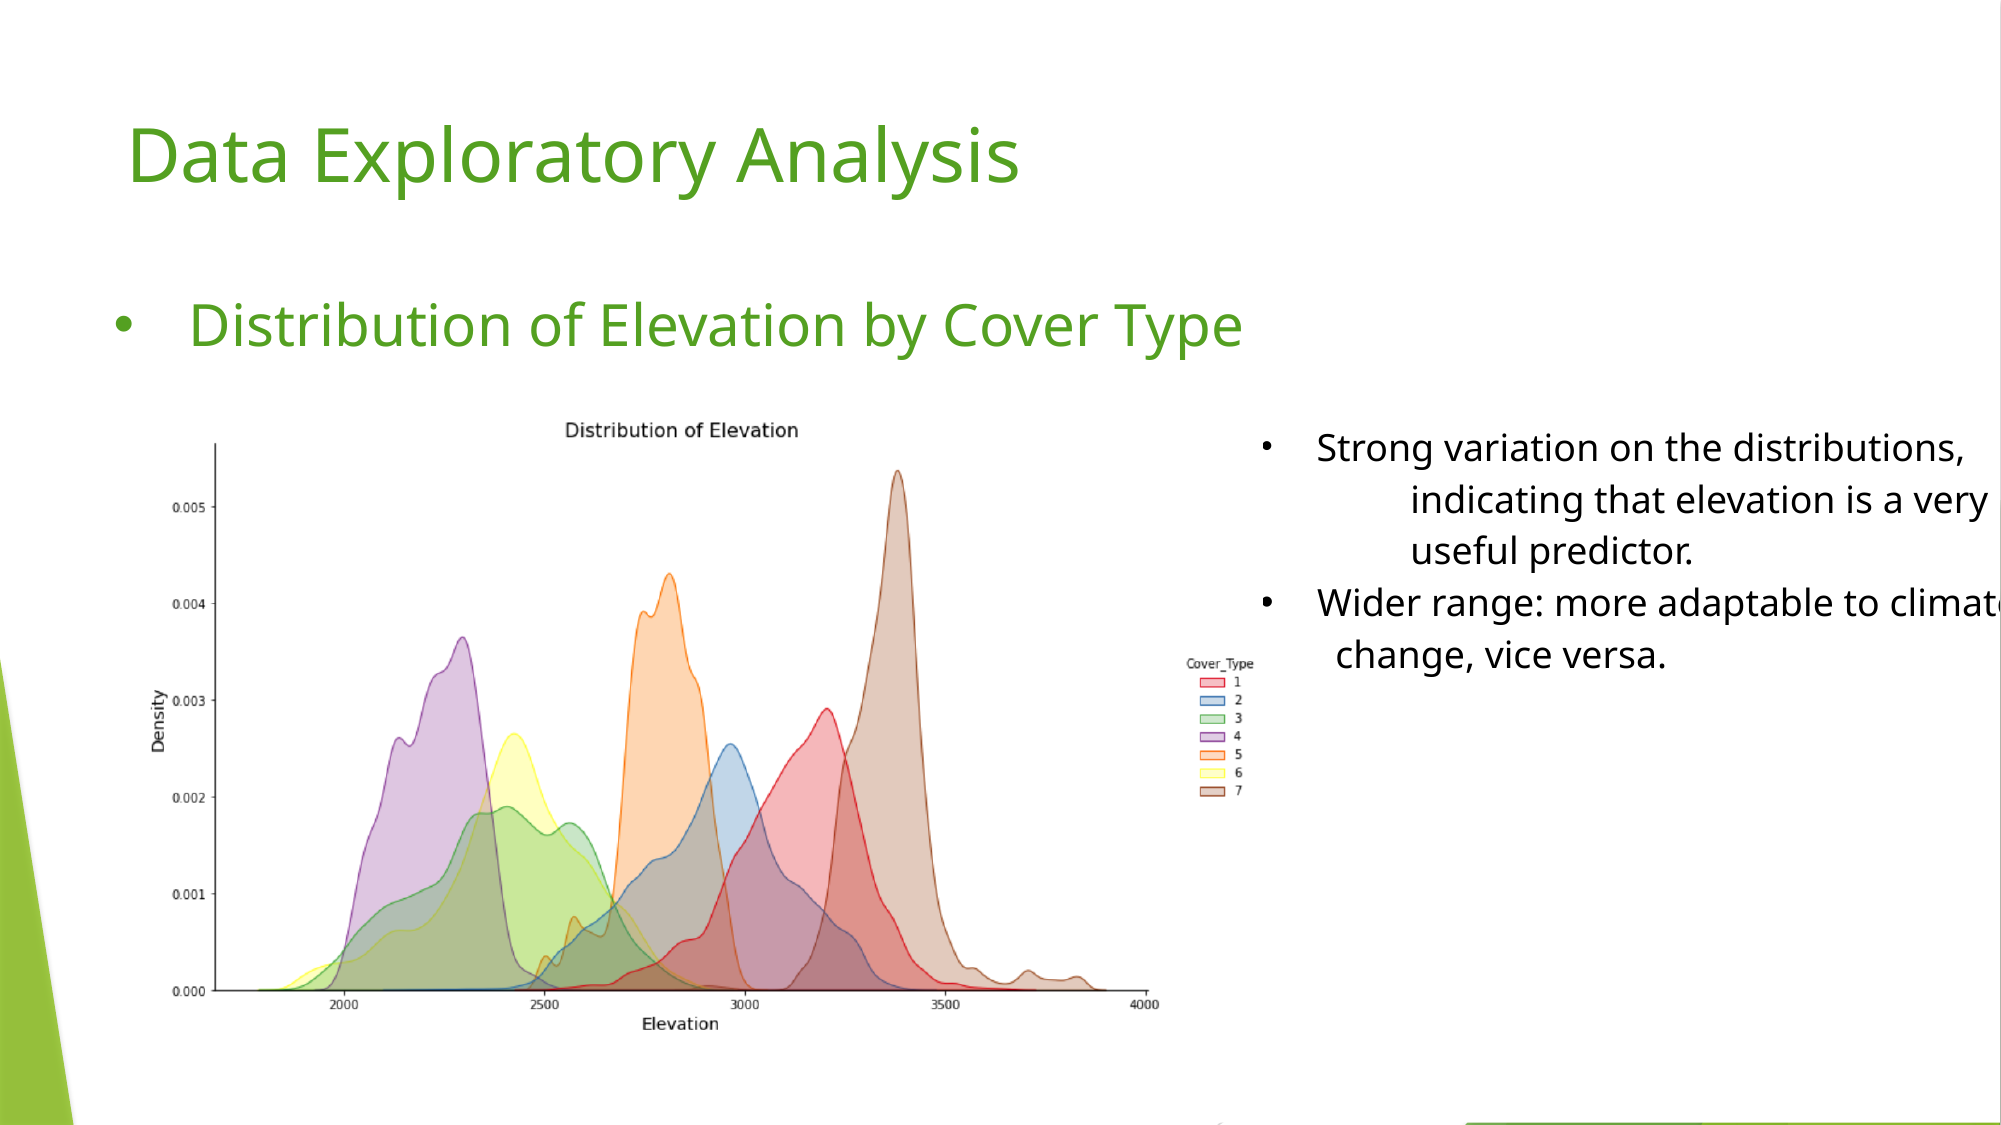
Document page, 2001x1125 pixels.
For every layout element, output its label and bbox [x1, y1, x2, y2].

picture [147, 409, 1263, 1043]
text_box [110, 0, 2000, 1124]
